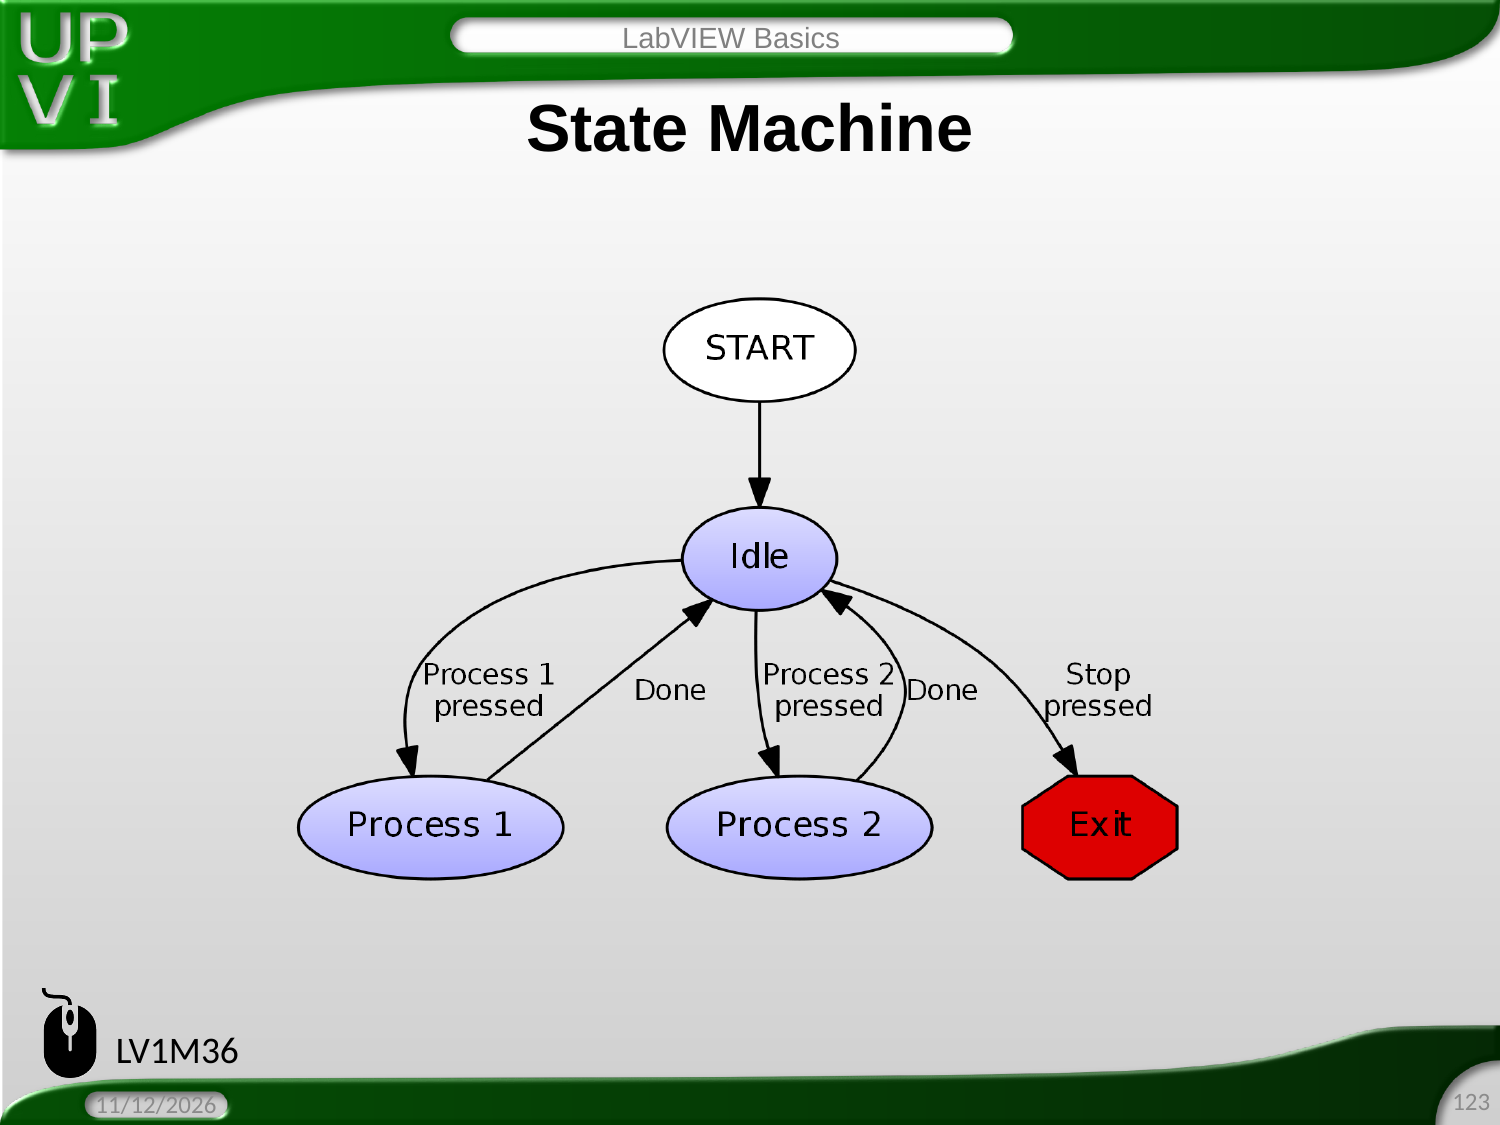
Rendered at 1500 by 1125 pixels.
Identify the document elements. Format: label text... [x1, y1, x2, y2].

title State Machine [75, 75, 1425, 175]
picture [0, 0, 1500, 1125]
footer LabVIEW Basics [450, 6, 1013, 67]
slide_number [75, 1079, 238, 1125]
slide_number 123 [1155, 1069, 1500, 1125]
text_box LV1M36 [118, 1018, 254, 1079]
